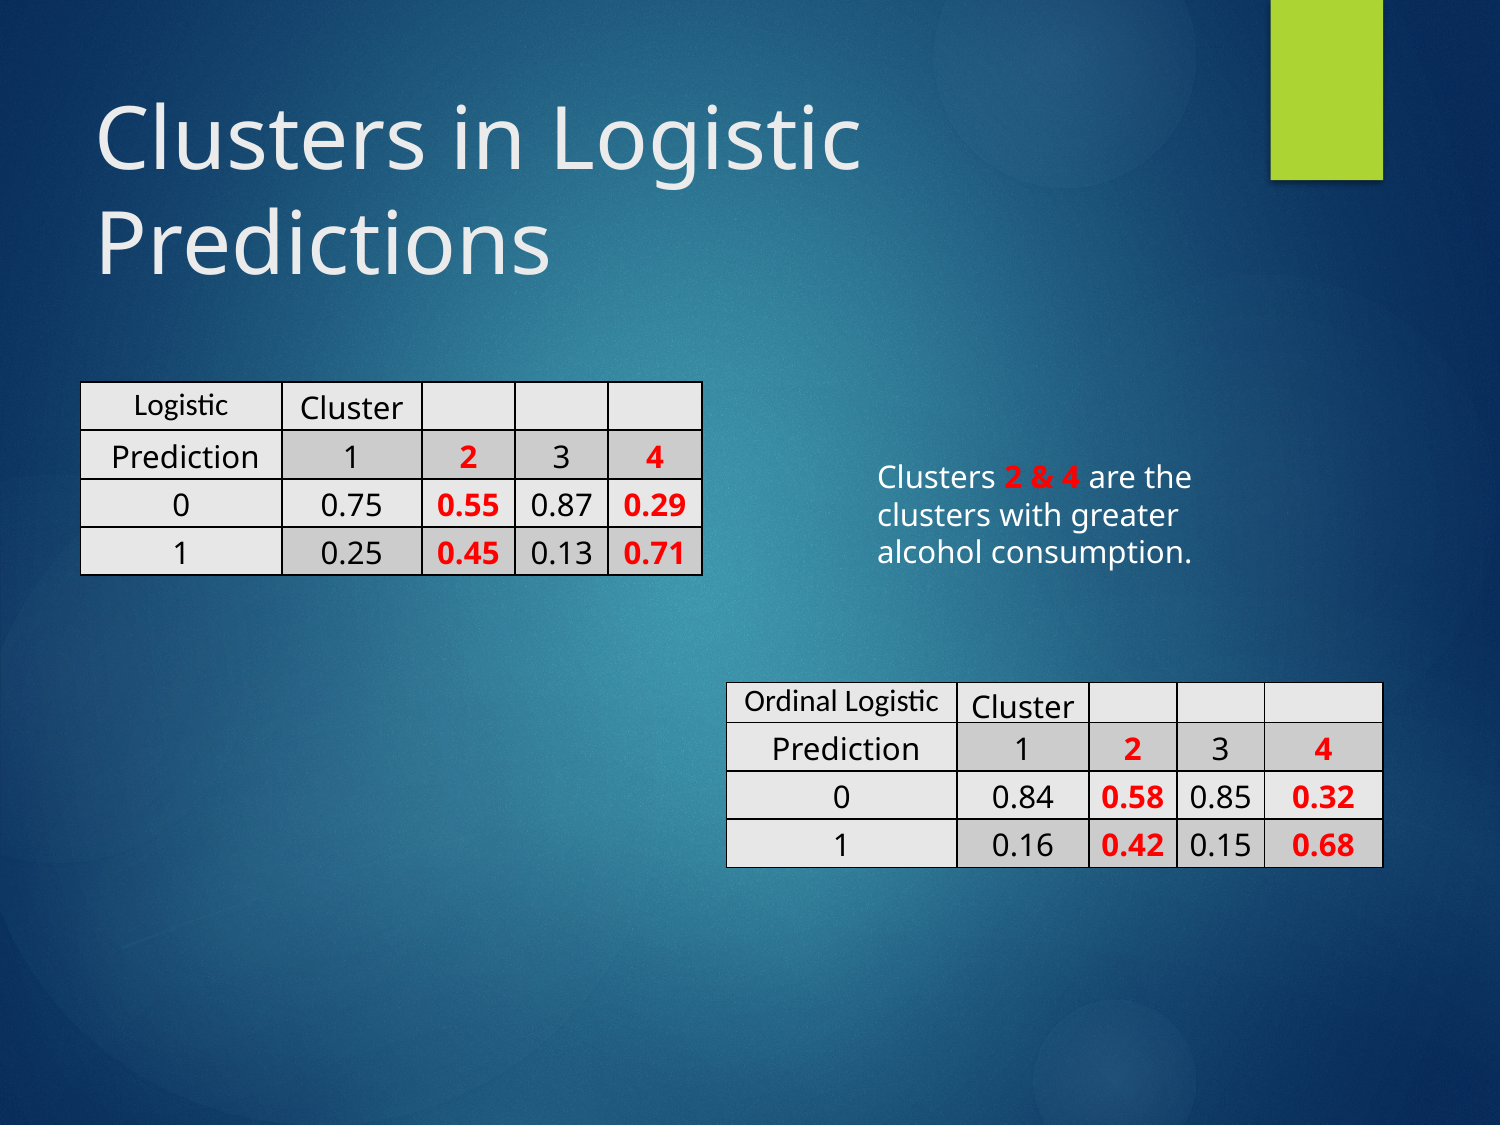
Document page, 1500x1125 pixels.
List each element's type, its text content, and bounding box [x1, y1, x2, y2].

table_cell 0.71 [609, 528, 701, 574]
table_cell 0 [727, 772, 956, 818]
table_cell 4 [609, 431, 701, 478]
table_cell Prediction [81, 431, 281, 478]
table_cell 0.42 [1090, 820, 1176, 867]
table_header [1090, 683, 1176, 722]
table_header Cluster [958, 683, 1088, 722]
table_cell 2 [423, 431, 514, 478]
table_cell 1 [283, 431, 421, 478]
table_cell 0.58 [1090, 772, 1176, 818]
table_cell 0.13 [516, 528, 607, 574]
table_cell 0.75 [283, 480, 421, 526]
table_cell 2 [1090, 723, 1176, 770]
table_cell 3 [516, 431, 607, 478]
table_cell 0 [81, 480, 281, 526]
table_cell 0.15 [1178, 820, 1264, 867]
table_header [1178, 683, 1264, 722]
title Clusters in Logistic Predictions [79, 74, 1237, 304]
table_cell 3 [1178, 723, 1264, 770]
table_header [516, 383, 607, 429]
table_cell 0.16 [958, 820, 1088, 867]
table_cell 0.45 [423, 528, 514, 574]
table_cell 0.25 [283, 528, 421, 574]
table_header [423, 383, 514, 429]
table_cell 1 [81, 528, 281, 574]
table_cell 0.68 [1265, 820, 1382, 867]
table_header Logistic [81, 383, 281, 429]
table_cell 0.29 [609, 480, 701, 526]
table_cell 0.85 [1178, 772, 1264, 818]
table_header Ordinal Logistic [727, 683, 956, 722]
table_cell 0.84 [958, 772, 1088, 818]
table_header Cluster [283, 383, 421, 429]
table_cell 1 [958, 723, 1088, 770]
table_cell Prediction [727, 723, 956, 770]
table_cell 4 [1265, 723, 1382, 770]
table_header [609, 383, 701, 429]
table_cell 0.87 [516, 480, 607, 526]
table_cell 0.55 [423, 480, 514, 526]
table_cell 1 [727, 820, 956, 867]
table_cell 0.32 [1265, 772, 1382, 818]
text_box Clusters 2 & 4 are the clusters with greater alcohol consumption. [862, 450, 1267, 578]
table_header [1265, 683, 1382, 722]
